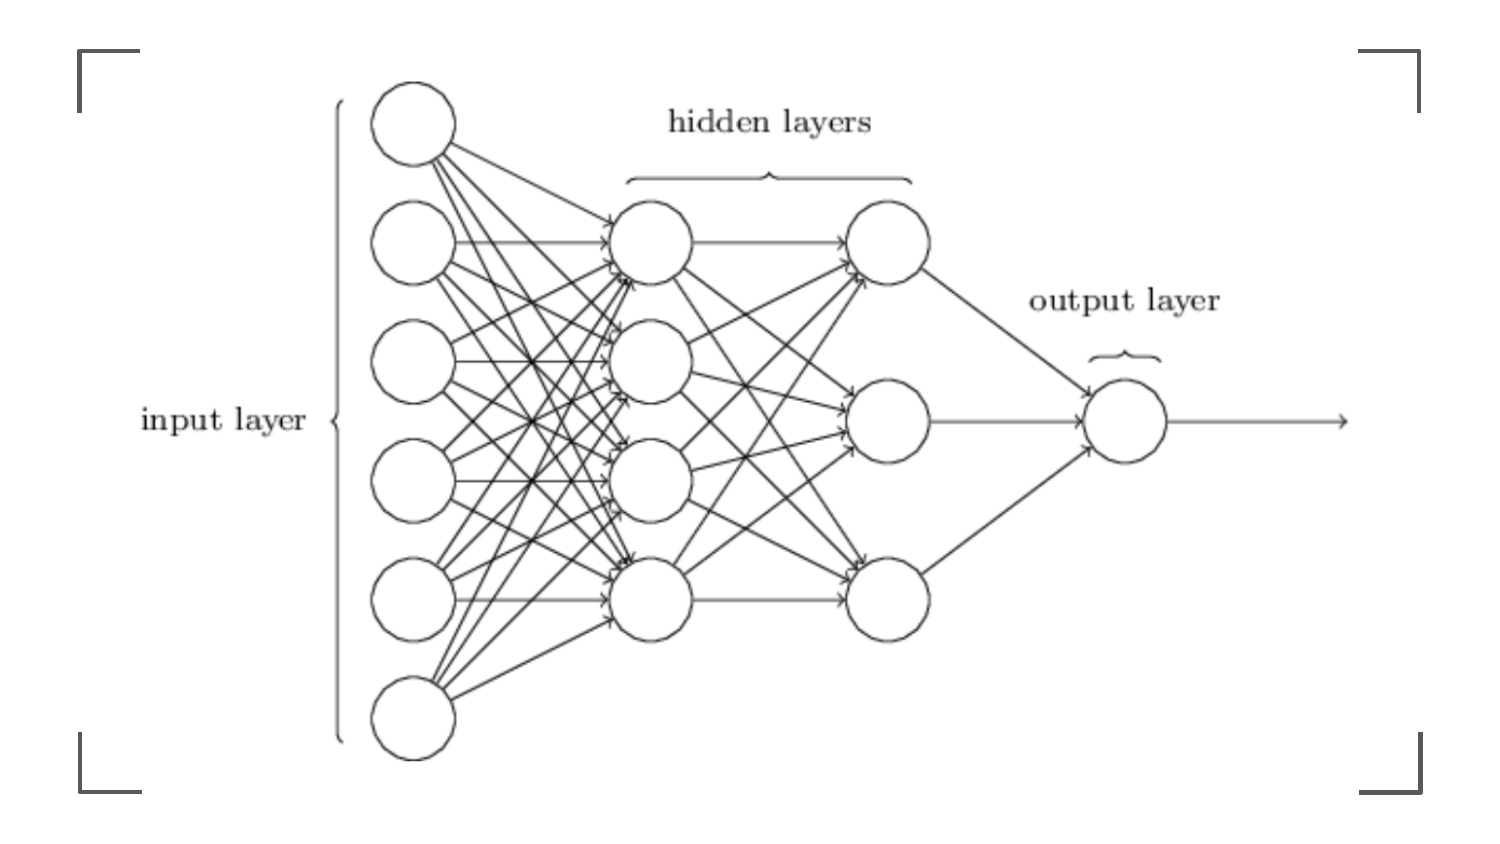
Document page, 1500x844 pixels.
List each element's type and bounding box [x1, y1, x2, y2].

picture [116, 59, 1384, 785]
